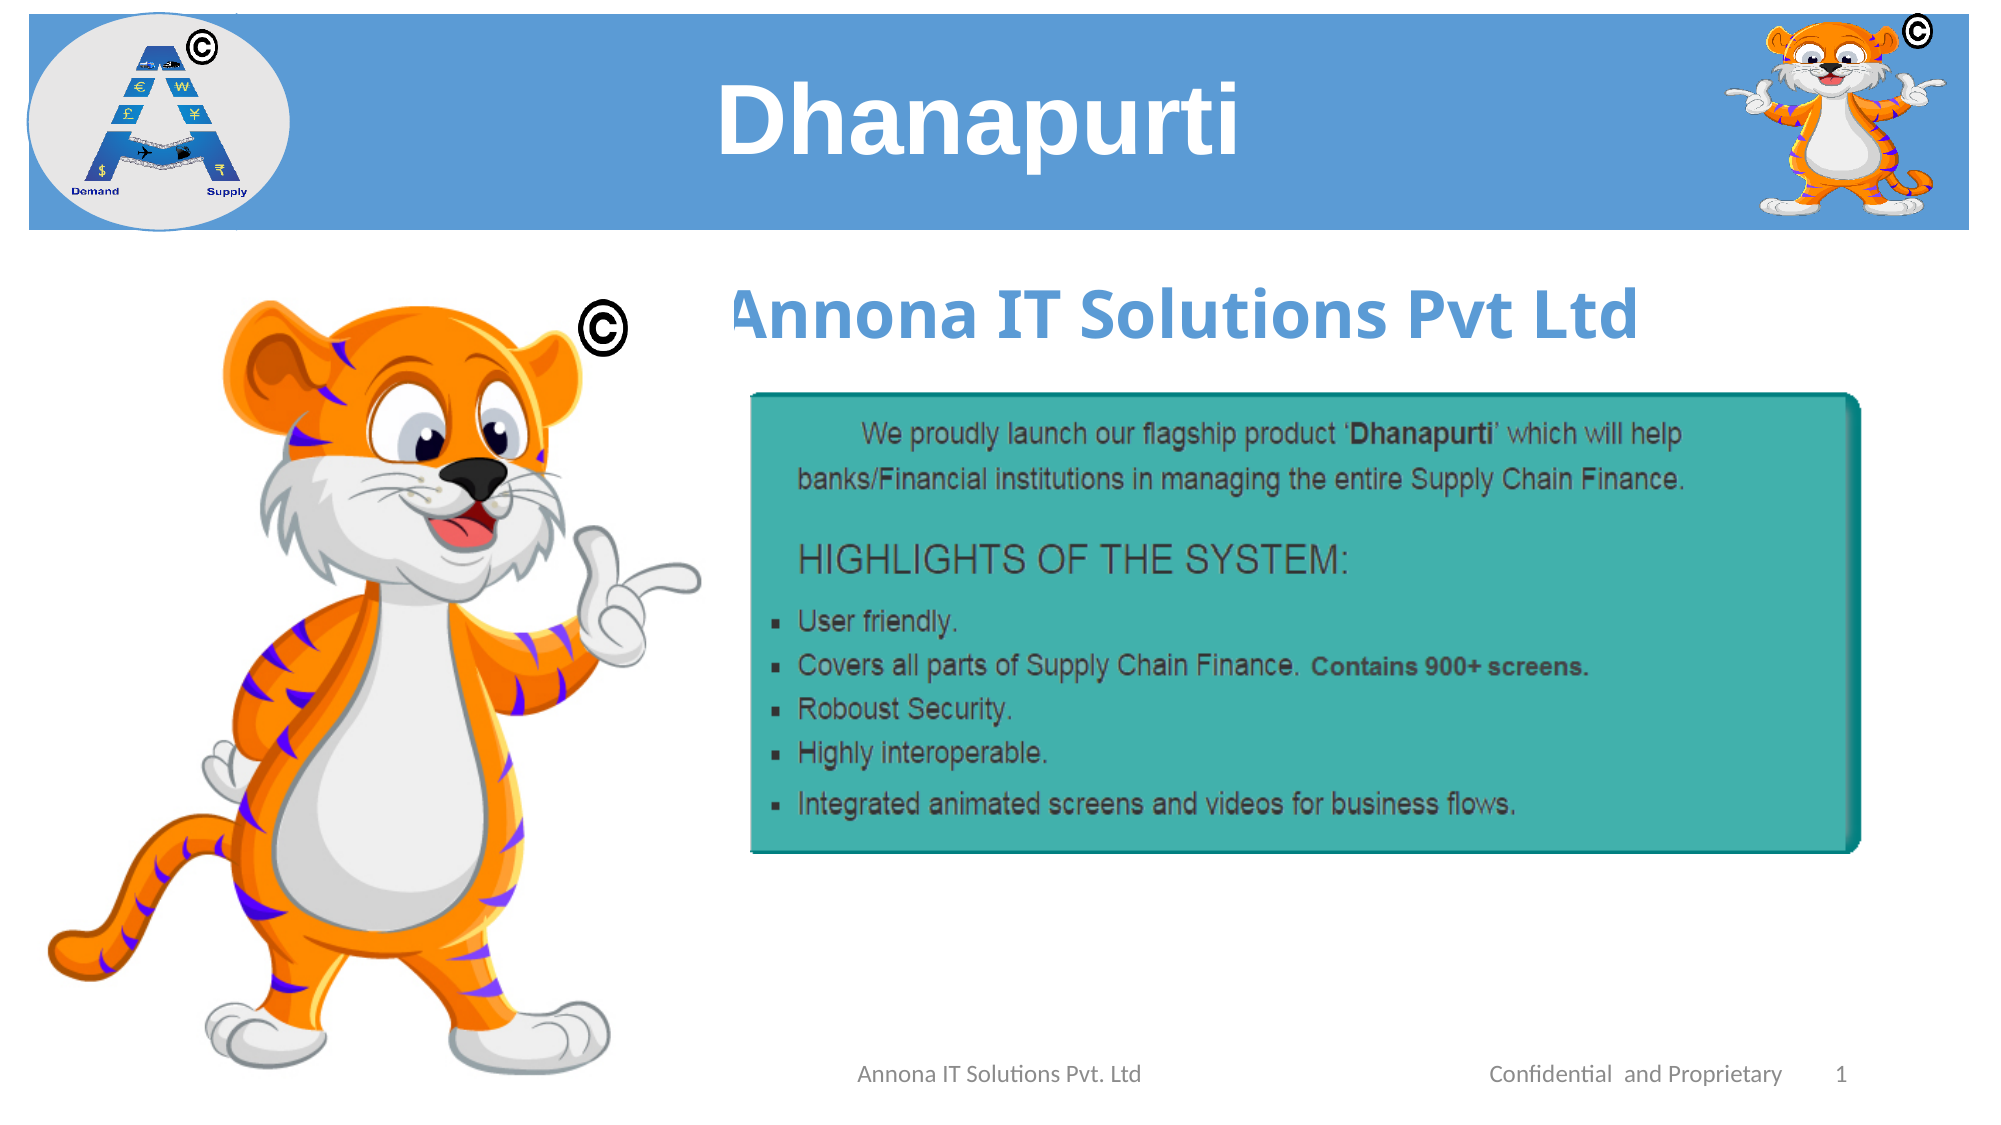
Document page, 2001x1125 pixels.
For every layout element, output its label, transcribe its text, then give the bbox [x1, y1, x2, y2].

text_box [27, 13, 1970, 231]
picture [27, 264, 734, 1112]
footer Annona IT Solutions Pvt. Ltd [734, 1042, 1338, 1103]
picture [1700, 13, 1970, 224]
picture [186, 29, 218, 65]
text_box Annona IT Solutions Pvt Ltd [734, 264, 1837, 360]
picture [749, 391, 1863, 854]
slide_number Confidential and Proprietary 1 [1412, 1042, 1863, 1103]
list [71, 46, 247, 197]
